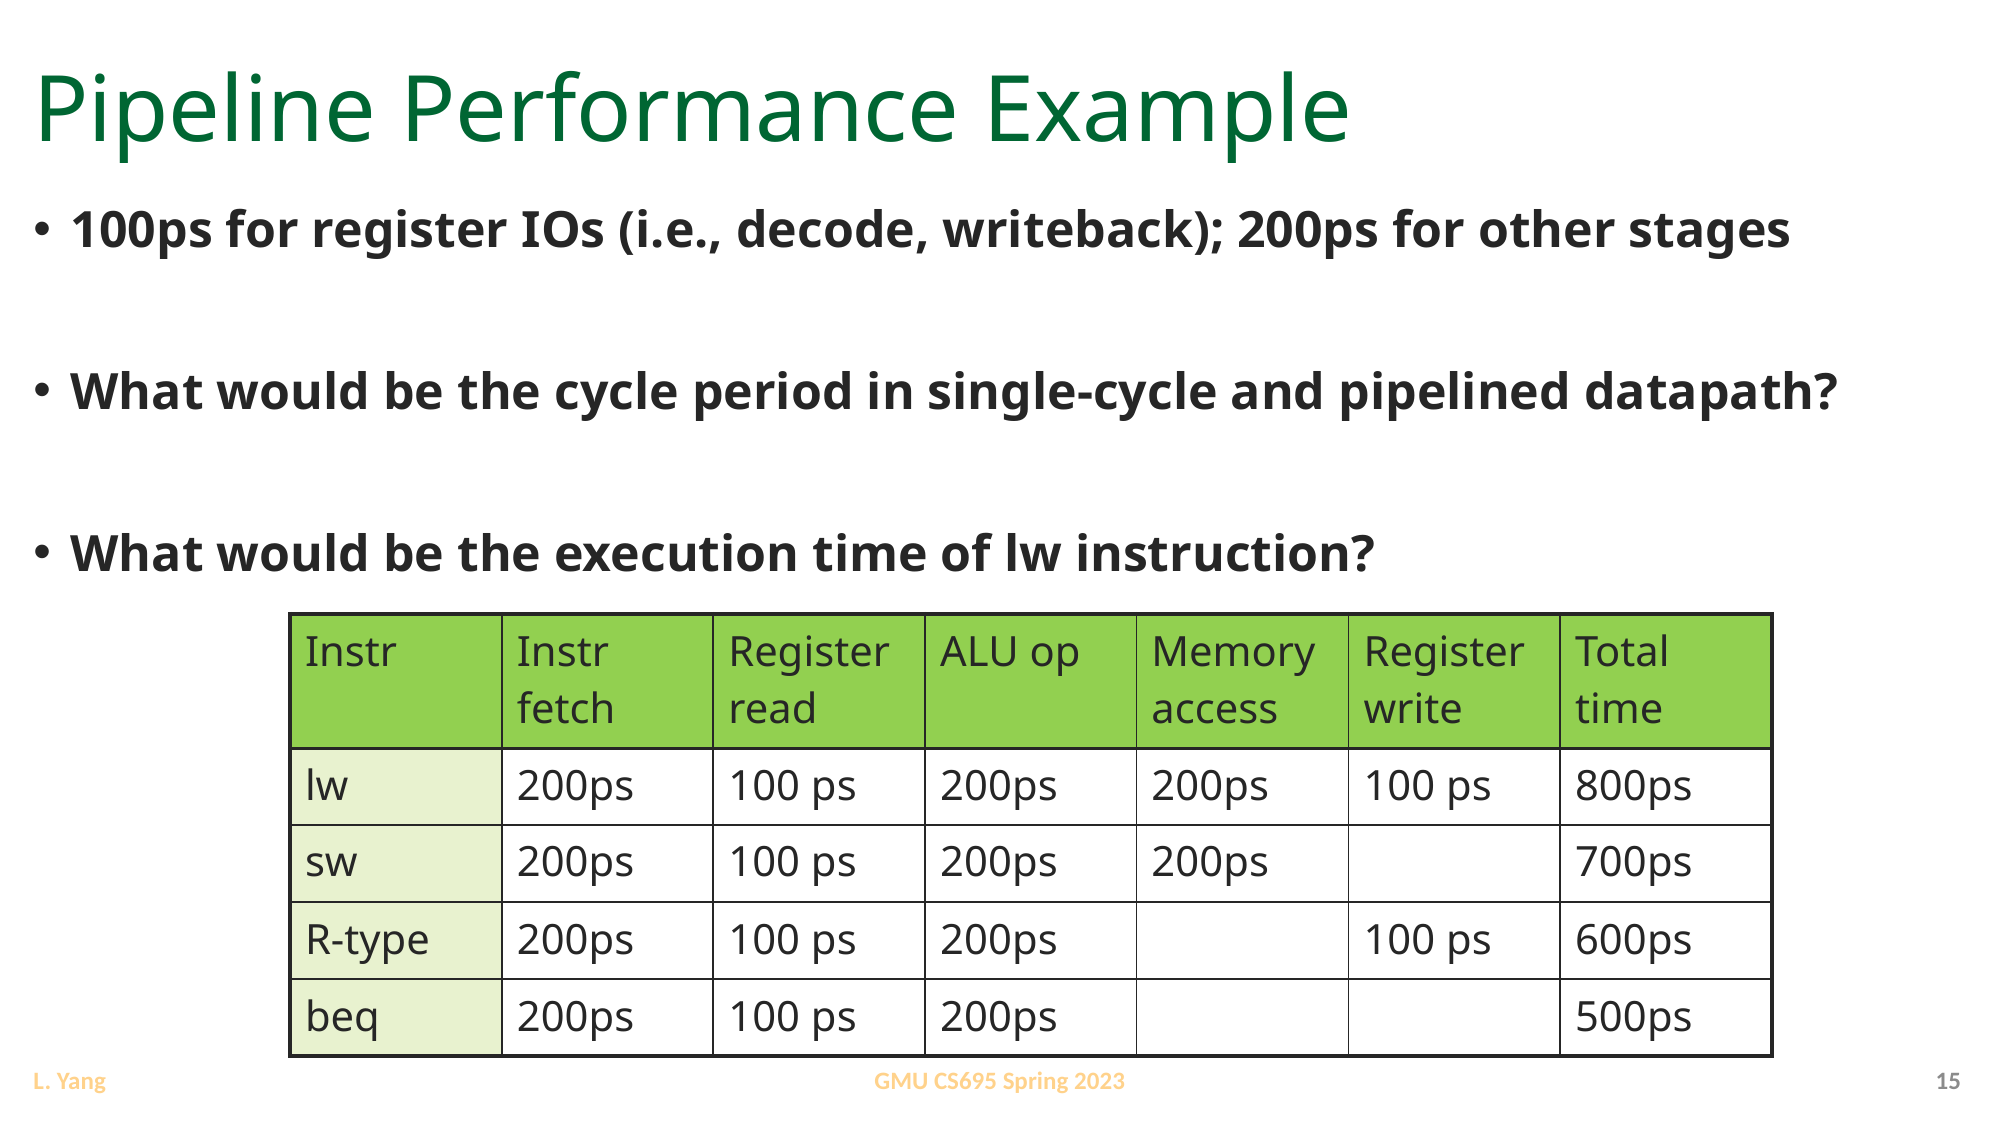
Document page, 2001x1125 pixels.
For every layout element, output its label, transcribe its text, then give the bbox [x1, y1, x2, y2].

table_header Instr fetch [503, 616, 712, 747]
table_cell R-type [292, 903, 501, 978]
footer GMU CS695 Spring 2023 [662, 1050, 1338, 1110]
table_cell 800ps [1561, 750, 1770, 824]
table_cell sw [292, 826, 501, 901]
table_cell 200ps [503, 750, 712, 824]
table_header Memory access [1137, 616, 1348, 747]
table_cell 200ps [926, 903, 1136, 978]
table_cell [1349, 826, 1559, 901]
table_cell [1137, 903, 1348, 978]
table_header Total time [1561, 616, 1770, 747]
table_cell 100 ps [714, 750, 924, 824]
table_cell 100 ps [1349, 903, 1559, 978]
table_cell [1349, 980, 1559, 1054]
table_cell 200ps [503, 903, 712, 978]
table_cell 600ps [1561, 903, 1770, 978]
table_cell 100 ps [1349, 750, 1559, 824]
table_cell 200ps [1137, 750, 1348, 824]
table_cell 200ps [503, 980, 712, 1054]
table_header ALU op [926, 616, 1136, 747]
table_cell 200ps [503, 826, 712, 901]
table_cell 100 ps [714, 903, 924, 978]
table_cell 200ps [926, 750, 1136, 824]
list 100ps for register IOs (i.e., decode, writeback); 200ps for other stages What would be the cycle period in single-cycle and pipelined datapath? What would be the execution time of lw instruction? [18, 190, 1976, 1035]
table_cell lw [292, 750, 501, 824]
table_header Instr [292, 616, 501, 747]
table_cell 700ps [1561, 826, 1770, 901]
slide_number 15 [1526, 1050, 1977, 1110]
table_header Register read [714, 616, 924, 747]
table_cell [1137, 980, 1348, 1054]
title Pipeline Performance Example [18, 25, 1977, 169]
table_cell 200ps [926, 826, 1136, 901]
slide_number L. Yang [18, 1050, 469, 1110]
table_cell 500ps [1561, 980, 1770, 1054]
table_cell beq [292, 980, 501, 1054]
table_cell 200ps [926, 980, 1136, 1050]
table_header Register write [1349, 616, 1559, 747]
table_cell 100 ps [714, 826, 924, 901]
table_cell 200ps [1137, 826, 1348, 901]
table_cell 100 ps [714, 980, 924, 1050]
